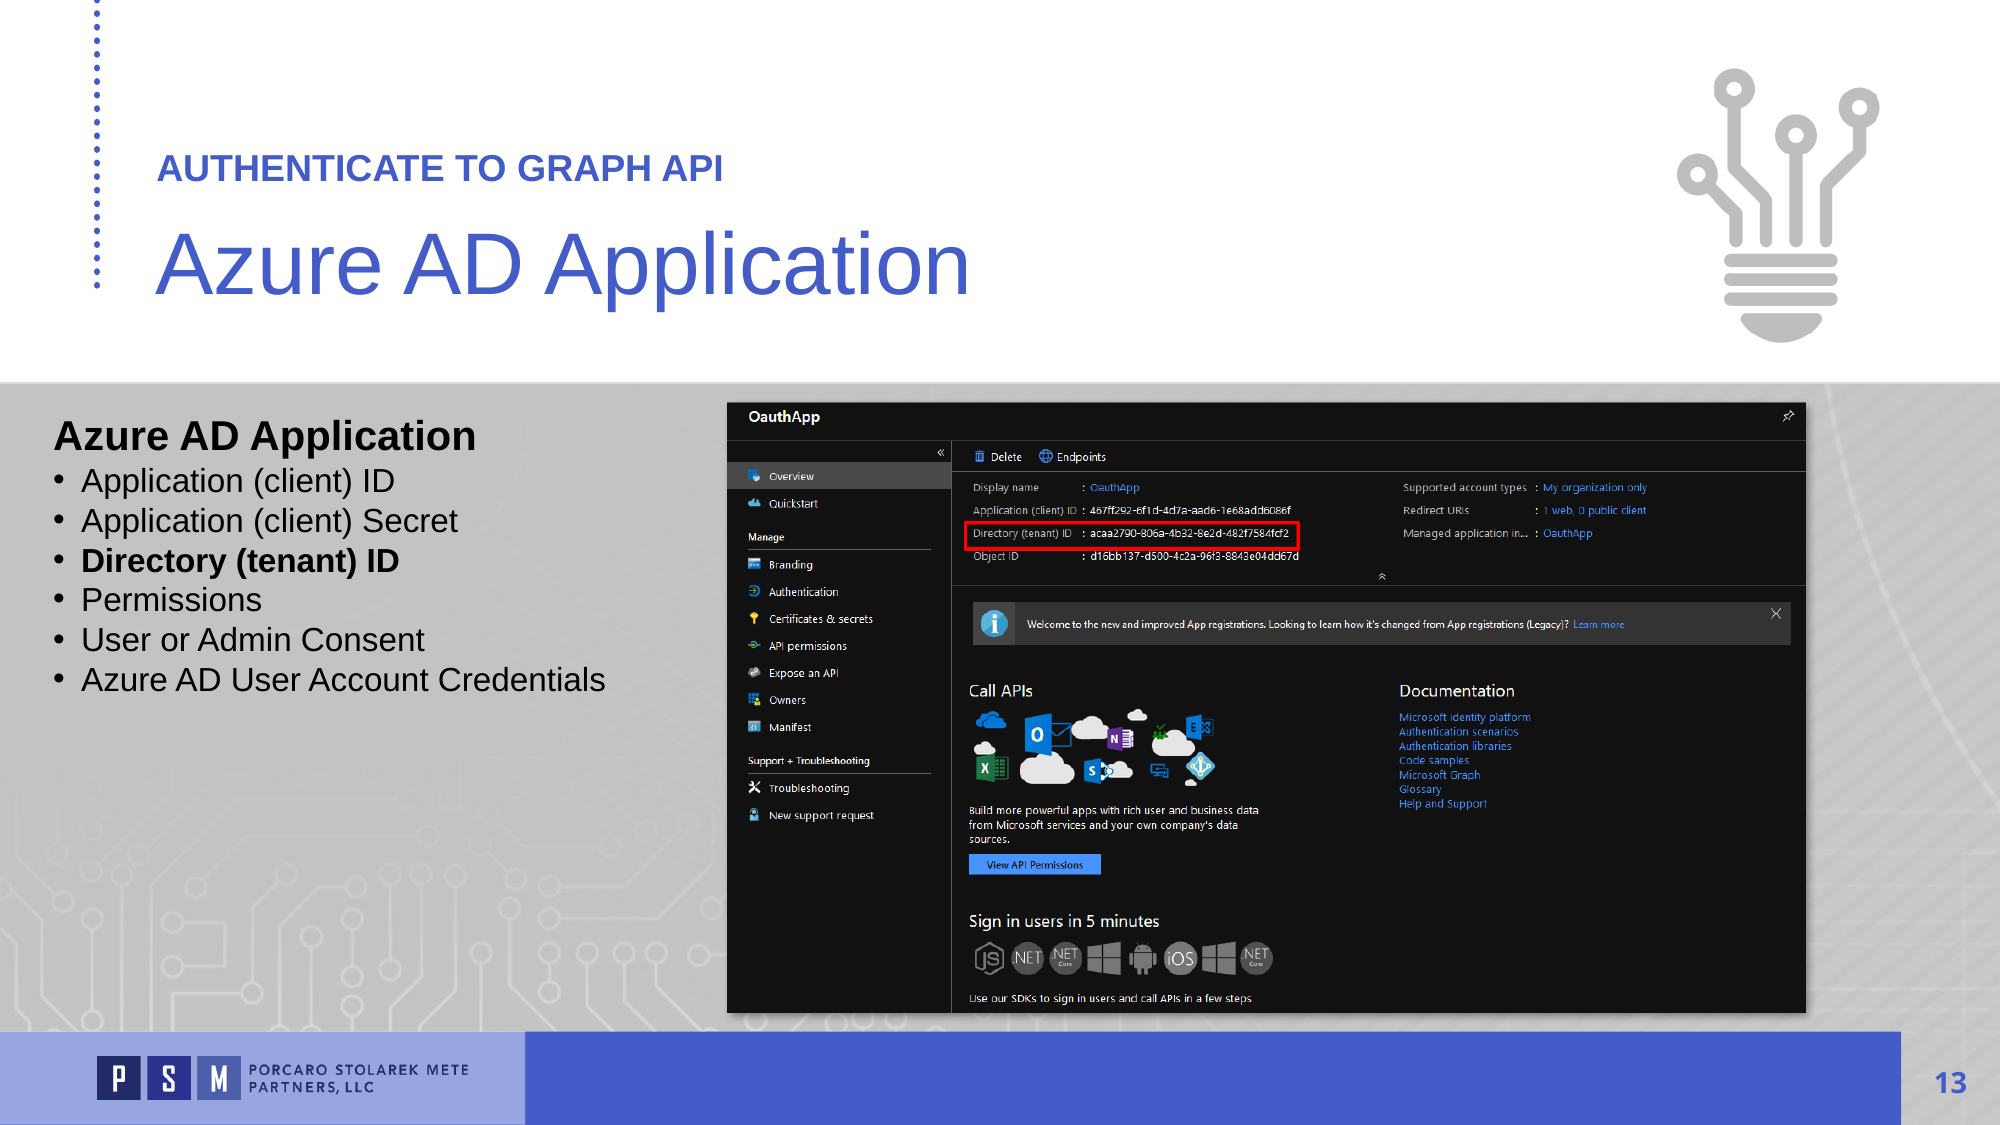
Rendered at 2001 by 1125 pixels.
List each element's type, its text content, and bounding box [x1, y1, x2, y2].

text_box AUTHENTICATE TO GRAPH API [141, 136, 740, 197]
text_box Azure AD Application [140, 199, 989, 320]
picture [0, 33, 2000, 1125]
